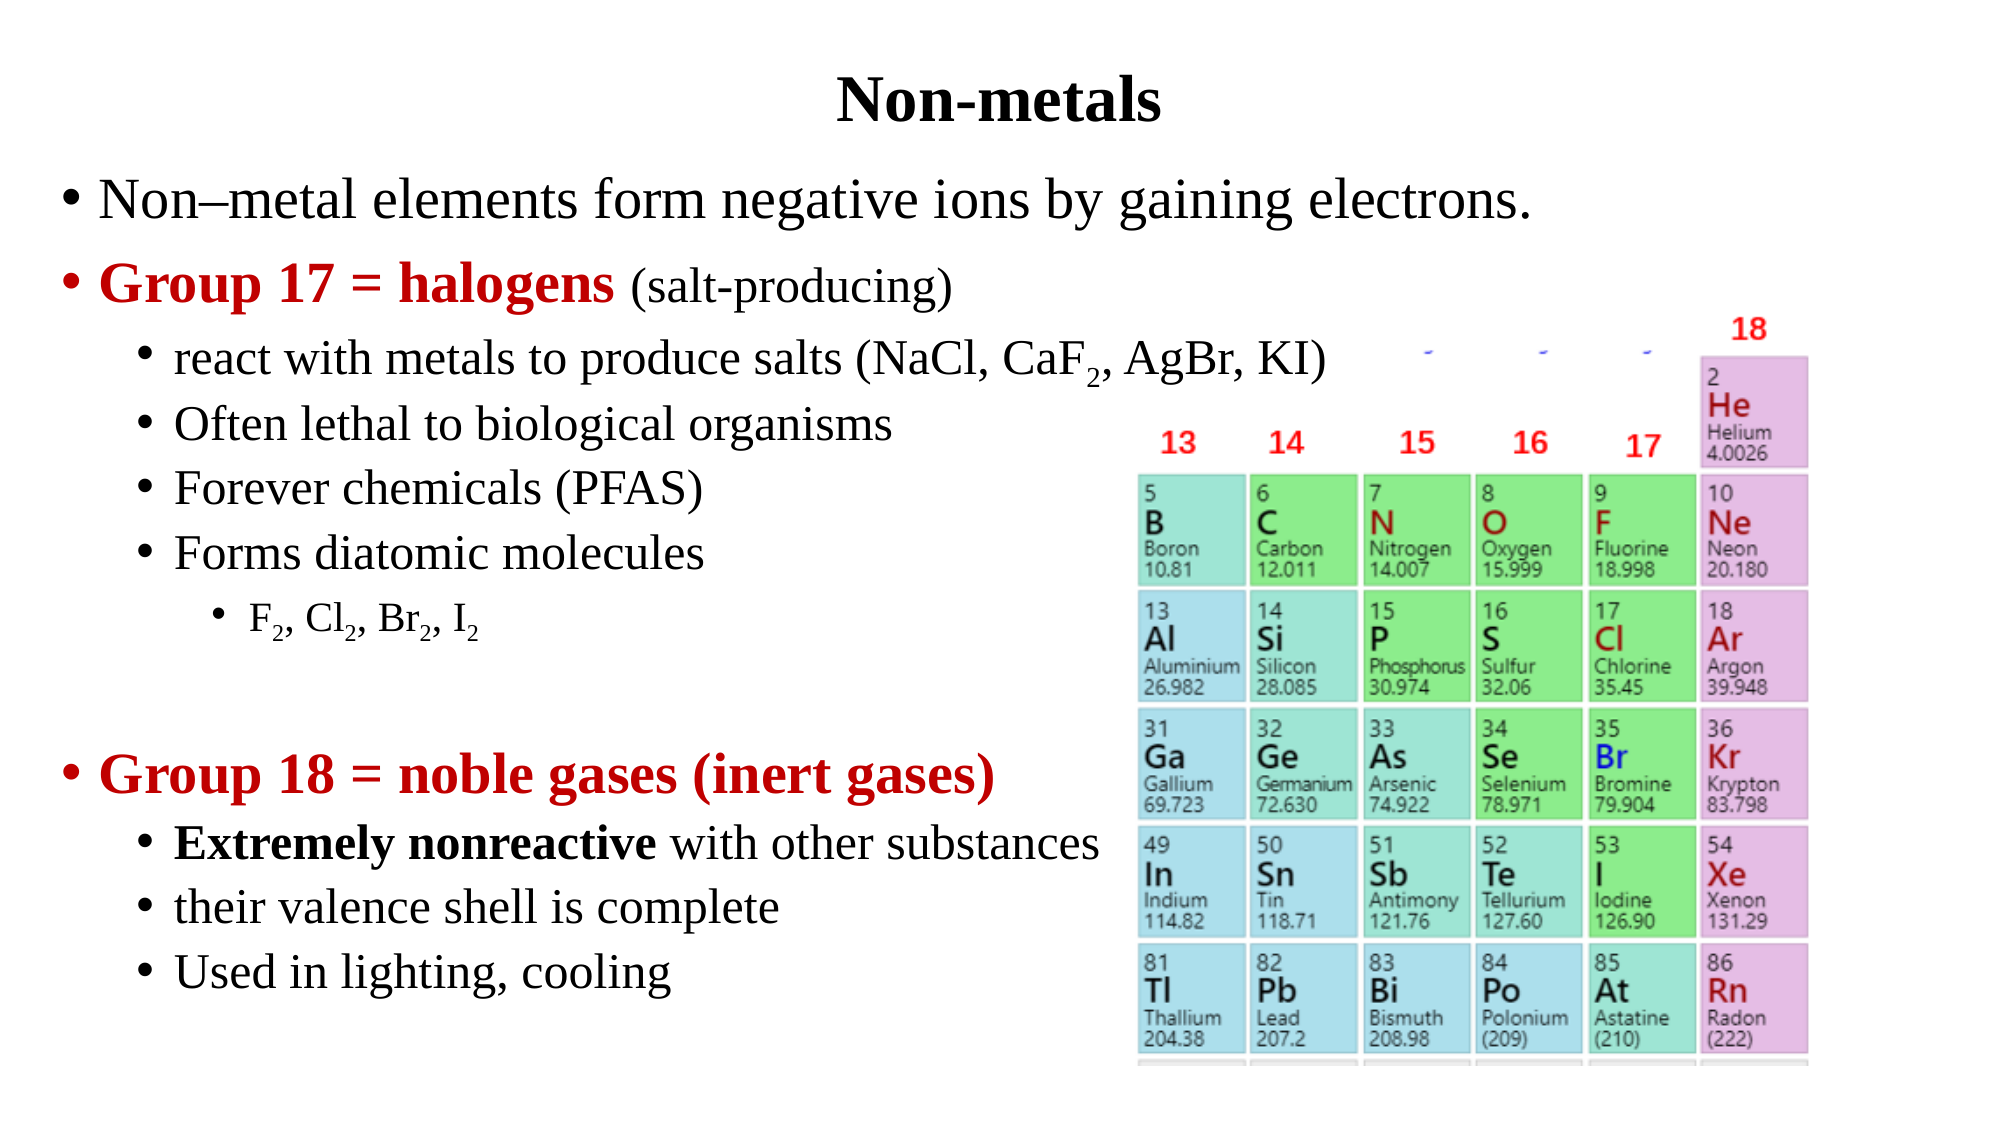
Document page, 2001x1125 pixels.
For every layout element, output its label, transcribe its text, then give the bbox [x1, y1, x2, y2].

title Non-metals [137, 59, 1863, 141]
picture [1133, 307, 1821, 1066]
list Non–metal elements form negative ions by gaining electrons. Group 17 = halogens (salt-producing) react with metals to produce salts (NaCl, CaF2, AgBr, KI) Often lethal to biological organisms Forever chemicals (PFAS) Forms diatomic molecules F2, Cl2, Br2, I2 Group 18 = noble gases (inert gases) Extremely nonreactive with other substances their valence shell is complete Used in lighting, cooling [46, 160, 1863, 1014]
